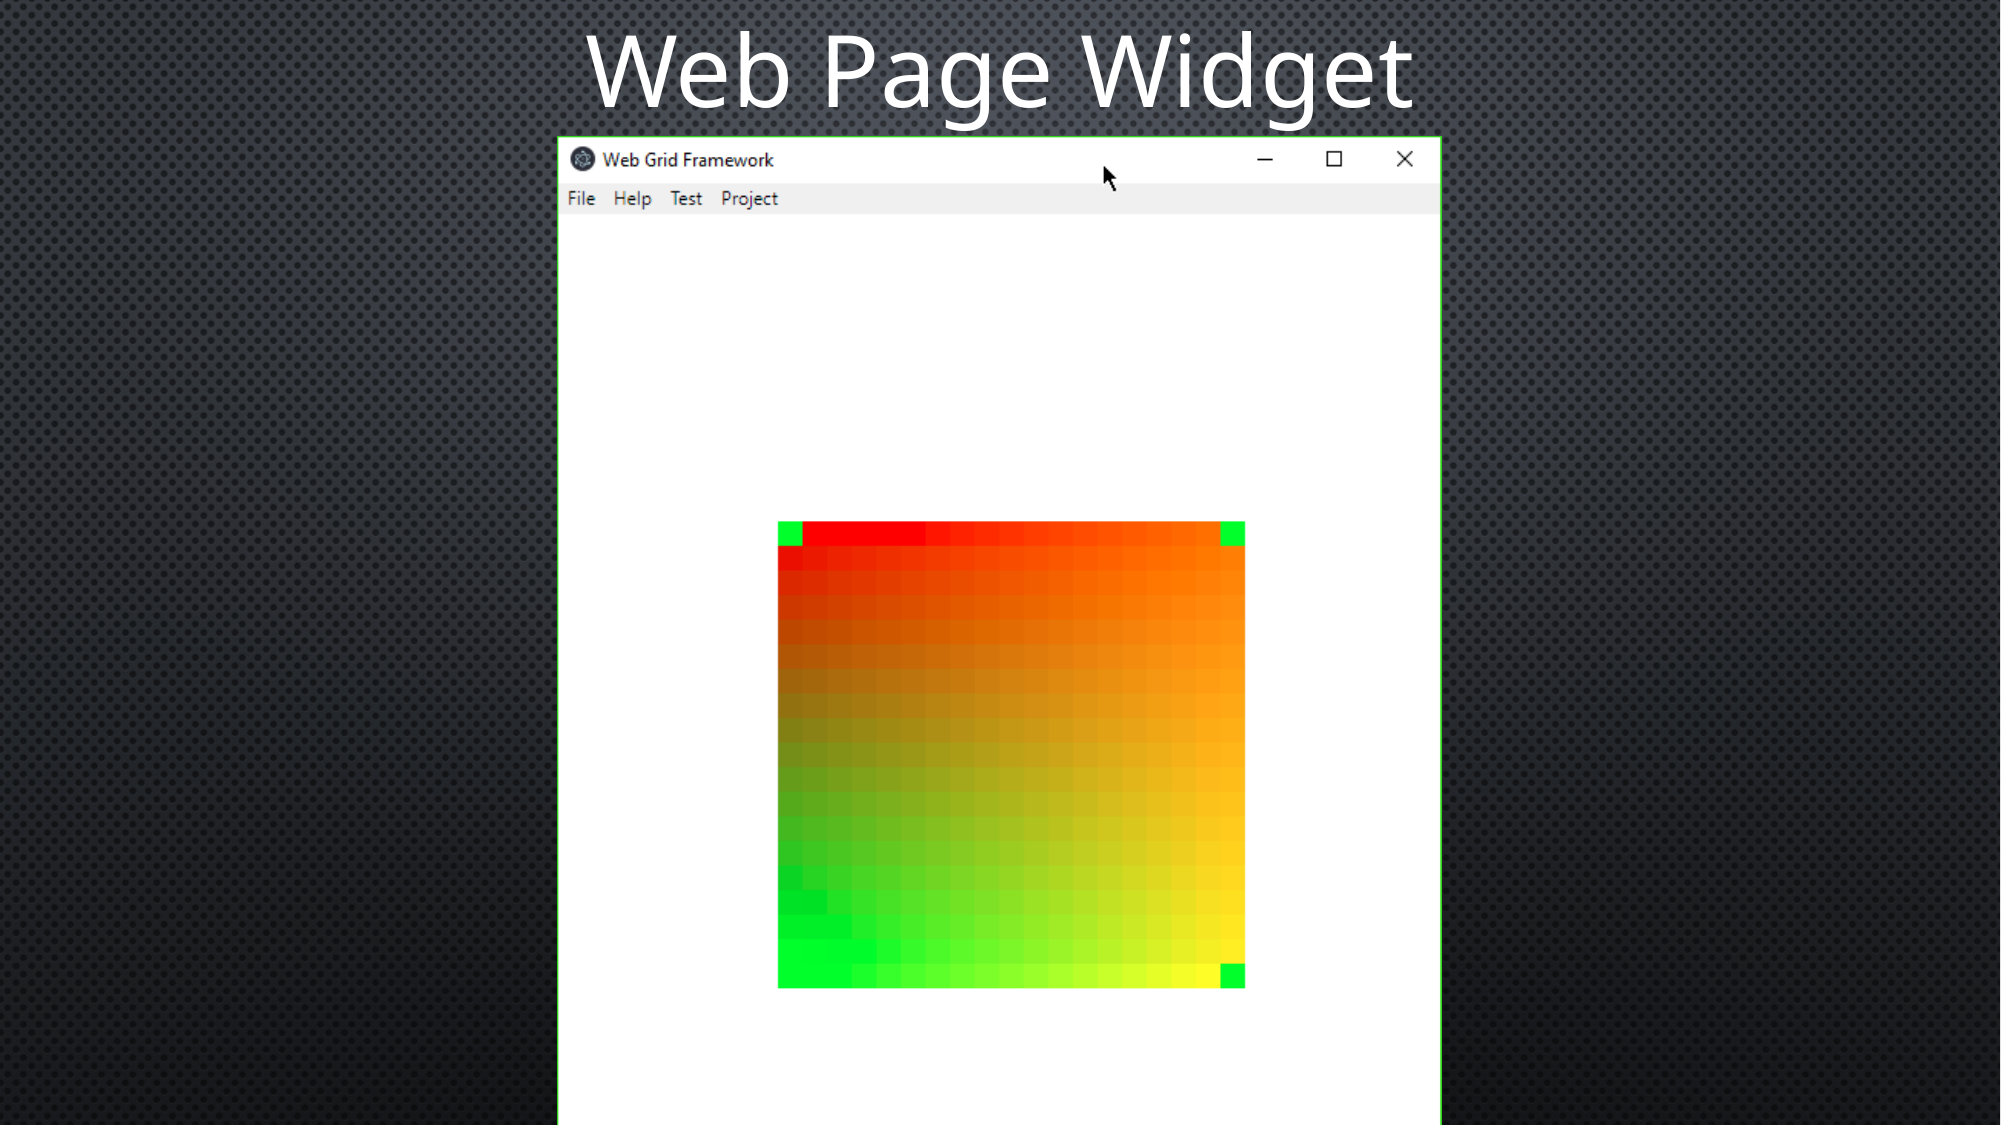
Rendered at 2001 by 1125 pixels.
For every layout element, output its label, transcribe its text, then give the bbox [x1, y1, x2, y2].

text_box Web Page Widget [520, 0, 1480, 135]
picture [557, 135, 1443, 1125]
